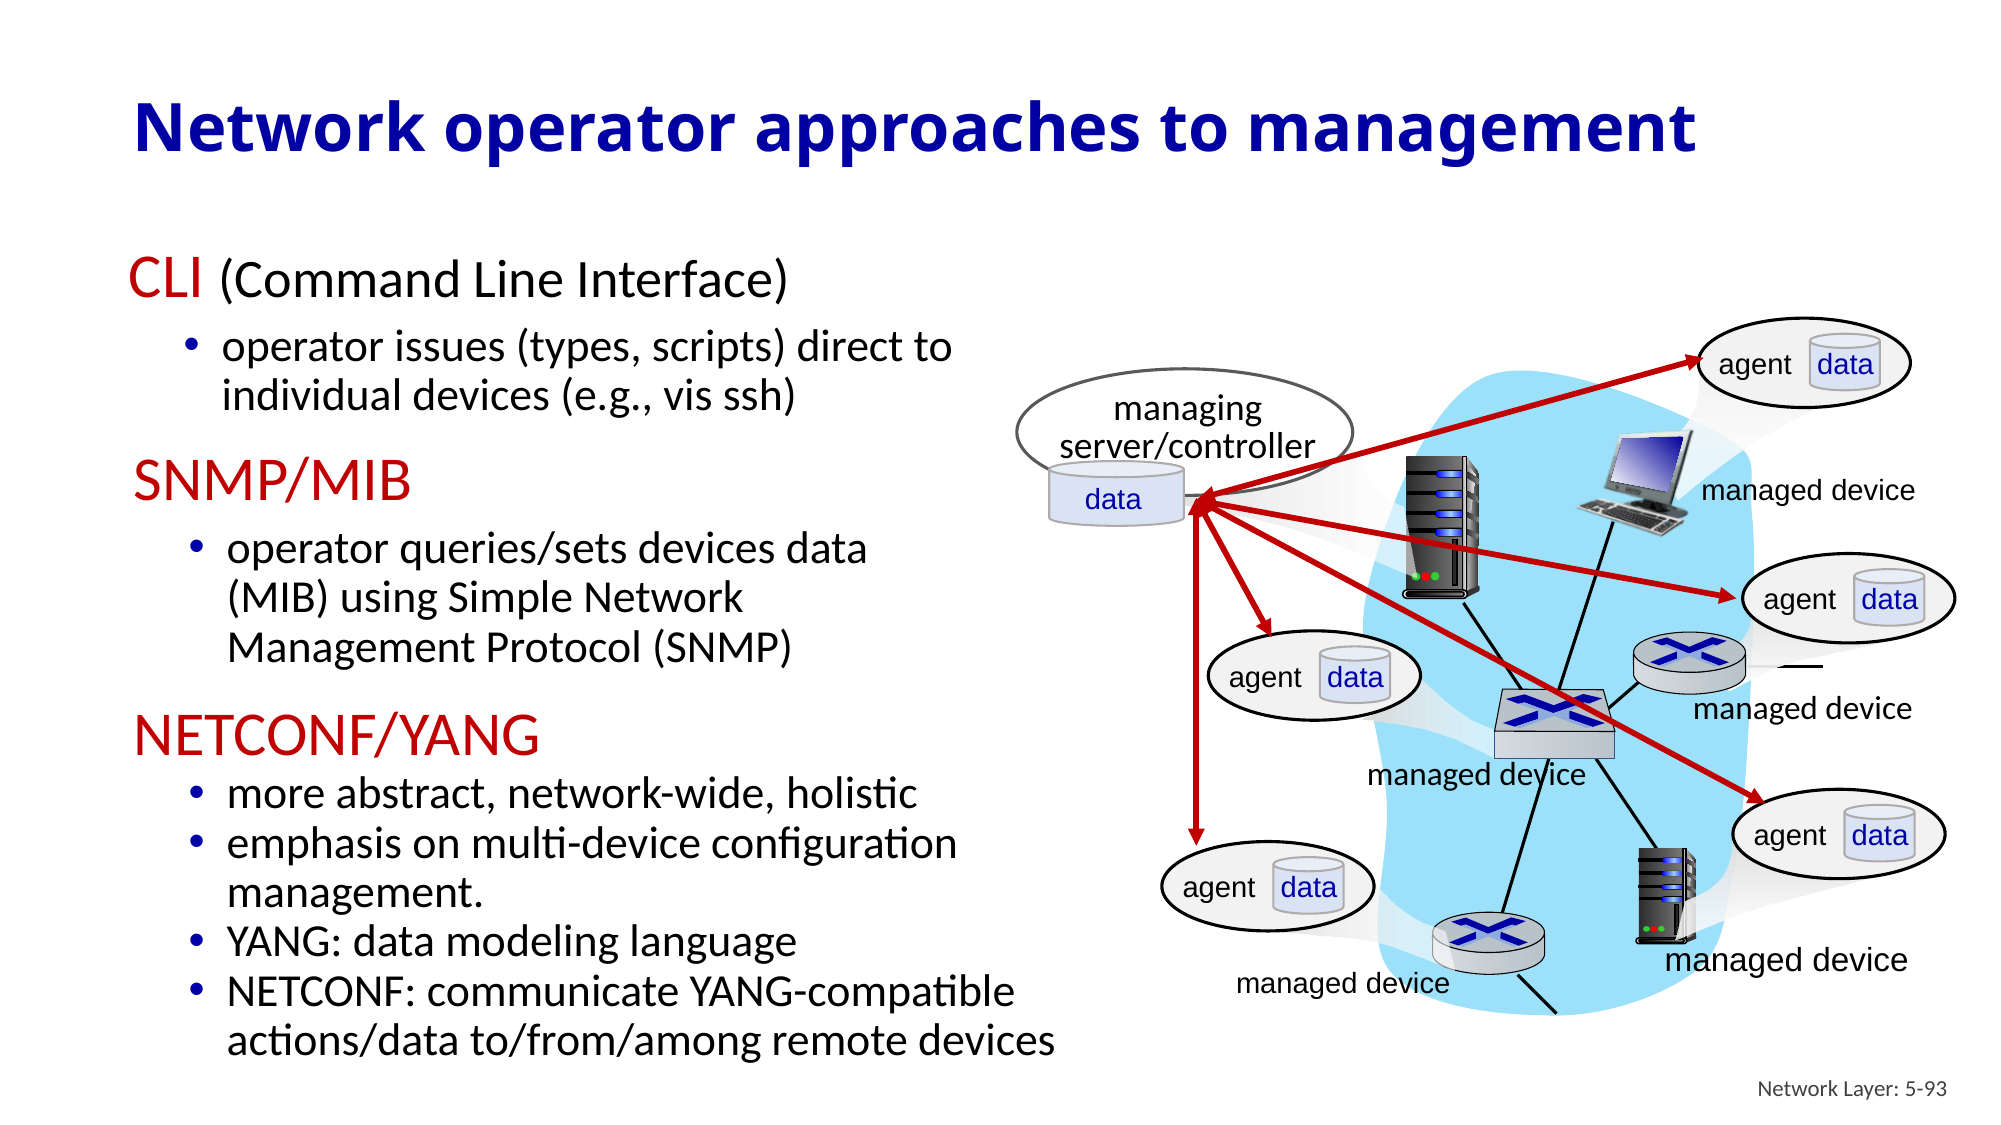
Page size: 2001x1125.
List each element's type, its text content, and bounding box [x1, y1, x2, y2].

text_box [1432, 971, 1545, 975]
slide_number Network Layer: 5-93 [1512, 1056, 1963, 1117]
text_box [1195, 357, 1766, 846]
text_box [1517, 974, 1557, 1014]
text_box CLI (Command Line Interface) operator issues (types, scripts) direct to individual devices (e.g., vis ssh) [92, 236, 1005, 438]
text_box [1545, 971, 1932, 1008]
text_box NETCONF/YANG more abstract, network-wide, holistic emphasis on multi-device configuration management. YANG: data modeling language NETCONF: communicate YANG-compatible actions/data to/from/among remote devices [97, 694, 1099, 1081]
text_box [1016, 368, 1195, 578]
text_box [1220, 971, 1517, 1008]
title Network operator approaches to management [117, 56, 1843, 203]
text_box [1161, 318, 1955, 971]
text_box SNMP/MIB operator queries/sets devices data (MIB) using Simple Network Management Protocol (SNMP) [97, 438, 991, 691]
text_box [1467, 1008, 1614, 1016]
